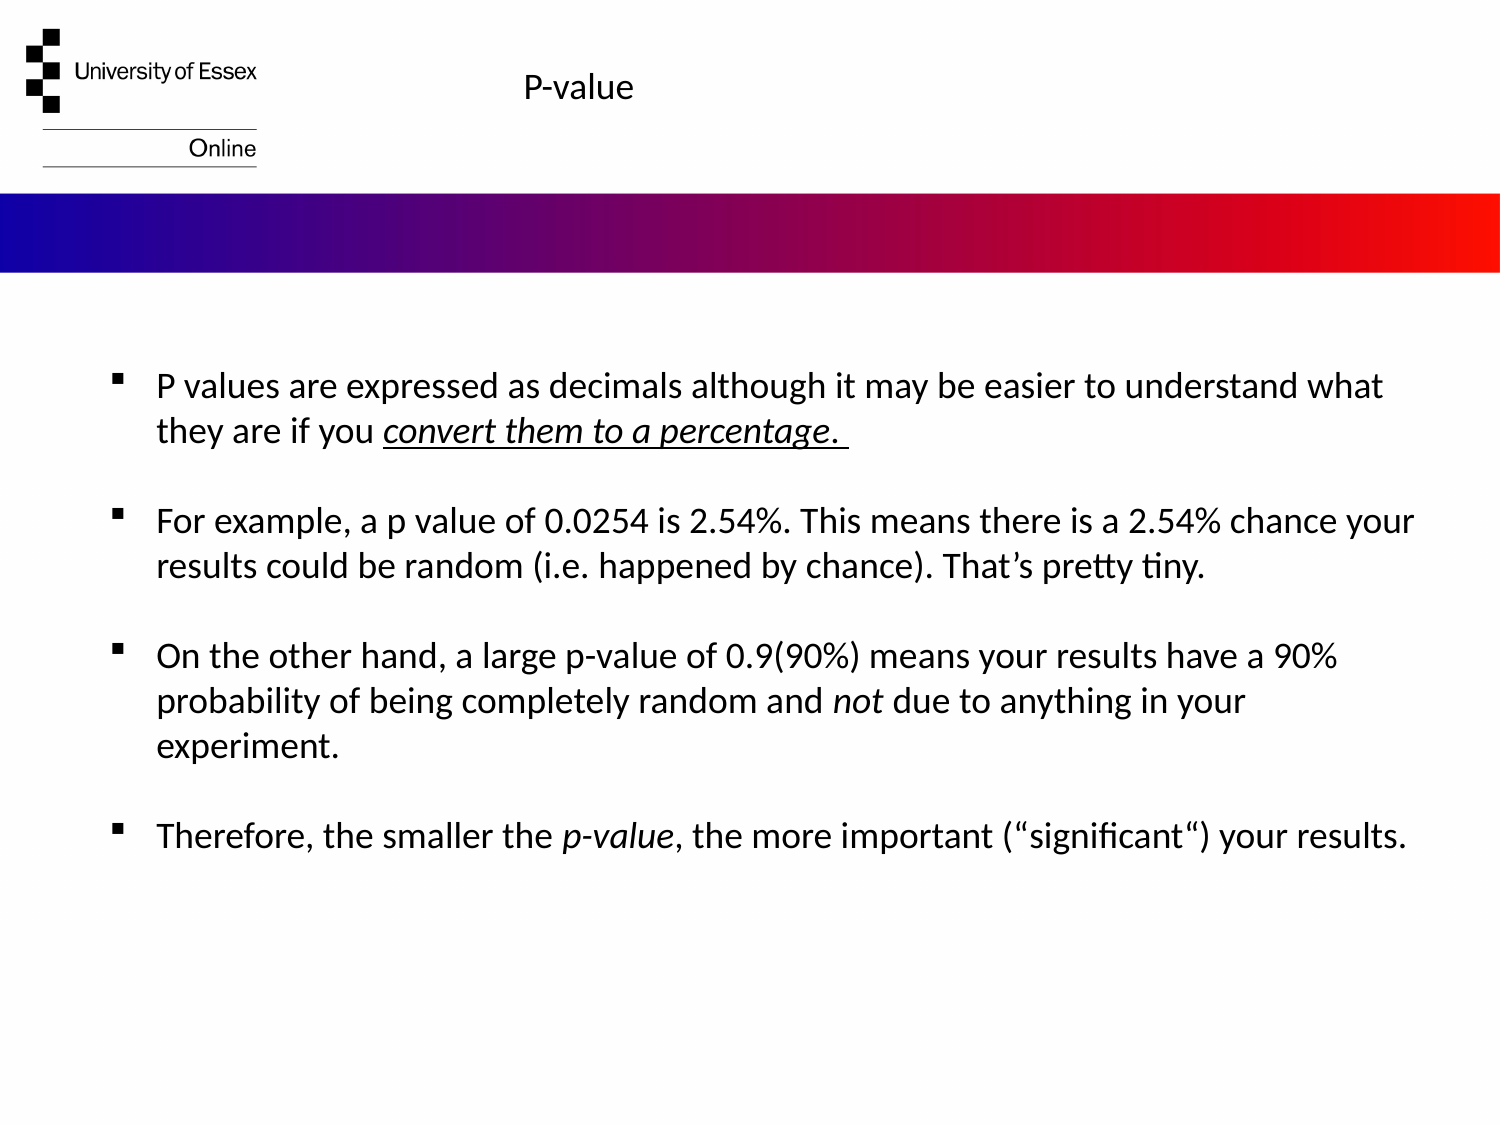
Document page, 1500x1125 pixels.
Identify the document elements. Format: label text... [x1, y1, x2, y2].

text_box P values are expressed as decimals although it may be easier to understand what they are if you convert them to a percentage. For example, a p value of 0.0254 is 2.54%. This means there is a 2.54% chance your results could be random (i.e. happened by chance). That’s pretty tiny. On the other hand, a large p-value of 0.9(90%) means your results have a 90% probability of being completely random and not due to anything in your experiment. Therefore, the smaller the p-value, the more important (“significant“) your results. [94, 353, 1434, 864]
text_box P-value [508, 54, 1004, 115]
picture [0, 0, 1500, 1125]
